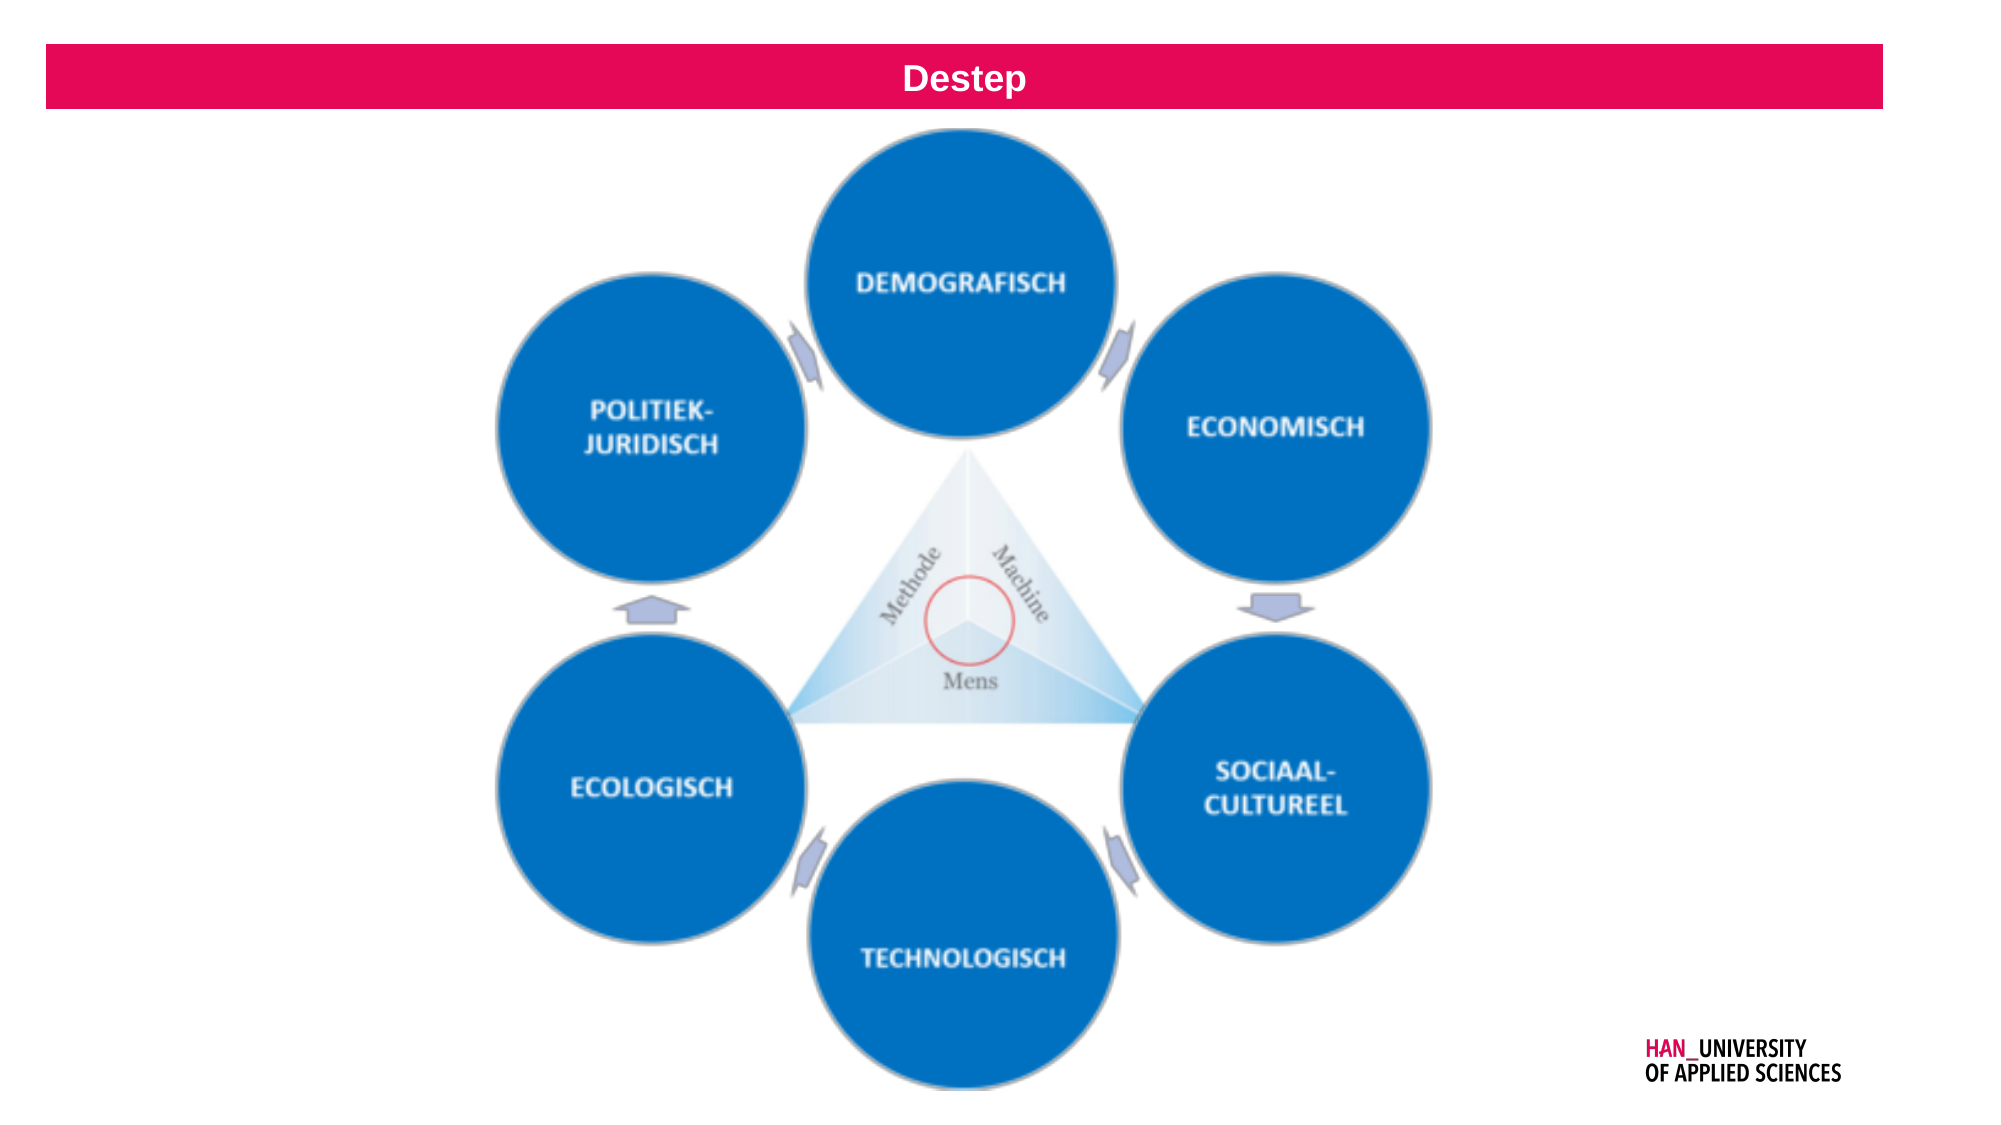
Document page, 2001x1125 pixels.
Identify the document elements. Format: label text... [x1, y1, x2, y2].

picture [229, 128, 1864, 1119]
text_box Destep [44, 42, 1885, 111]
